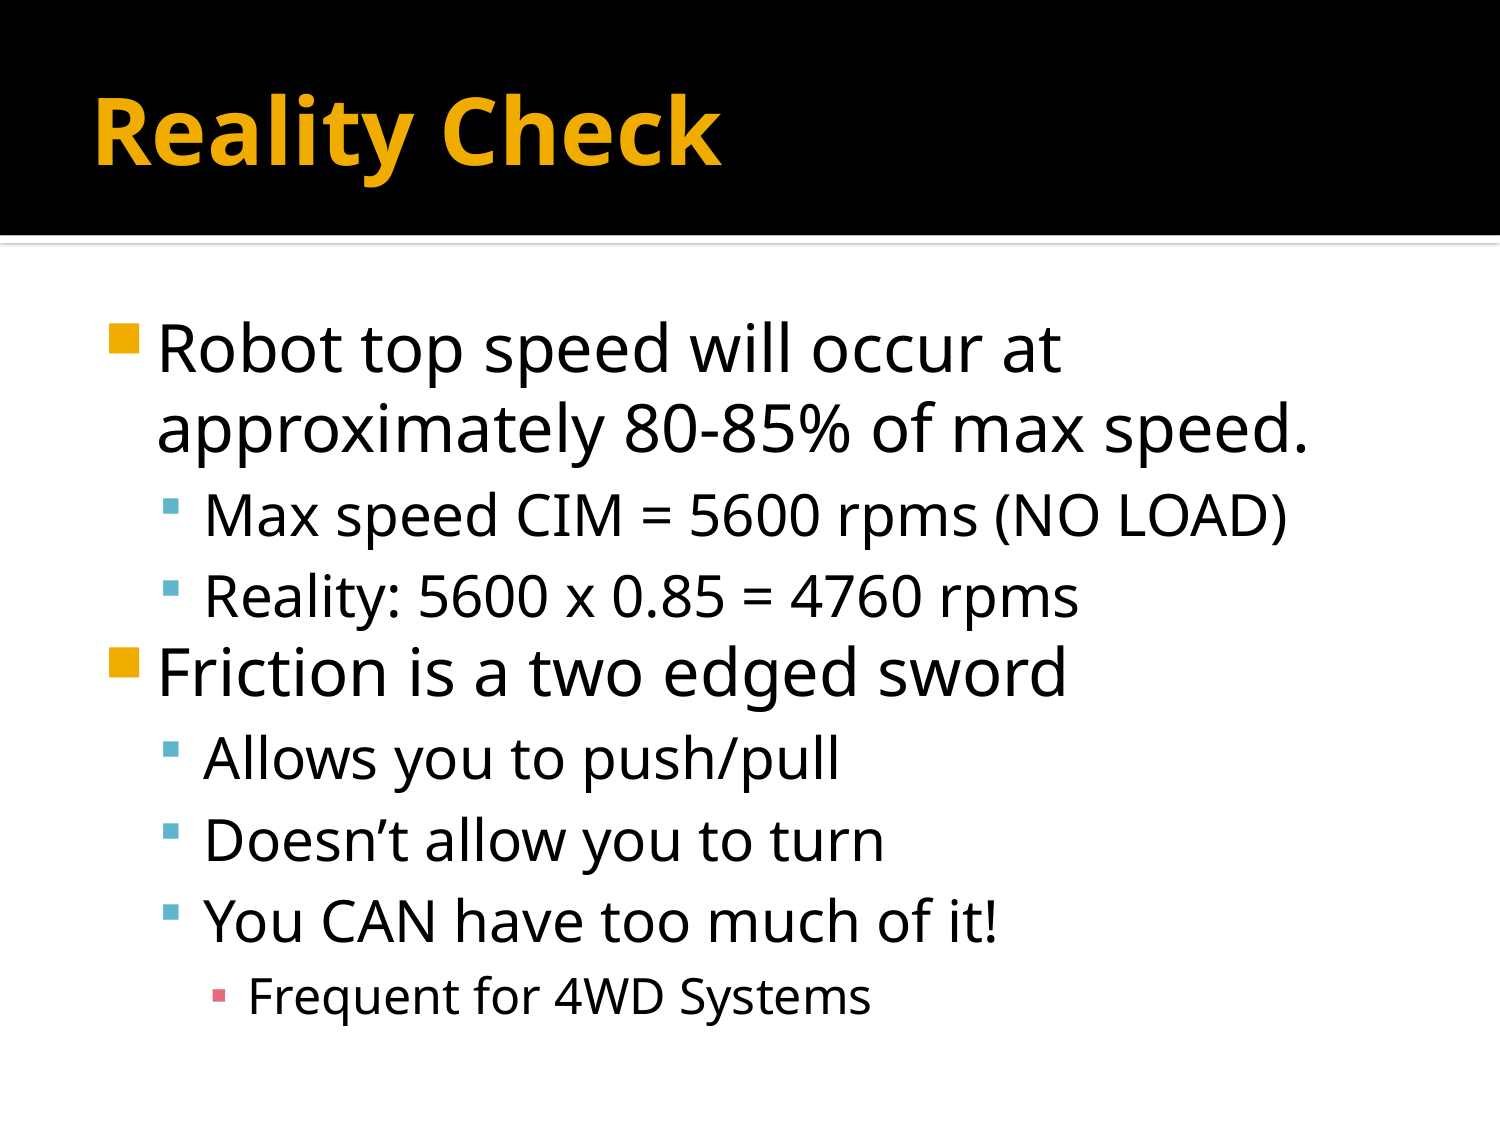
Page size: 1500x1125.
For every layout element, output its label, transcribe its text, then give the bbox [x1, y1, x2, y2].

list Robot top speed will occur at approximately 80-85% of max speed. Max speed CIM = 5600 rpms (NO LOAD) Reality: 5600 x 0.85 = 4760 rpms Friction is a two edged sword Allows you to push/pull Doesn’t allow you to turn You CAN have too much of it! Frequent for 4WD Systems [75, 291, 1425, 1050]
title Reality Check [75, 25, 1425, 231]
